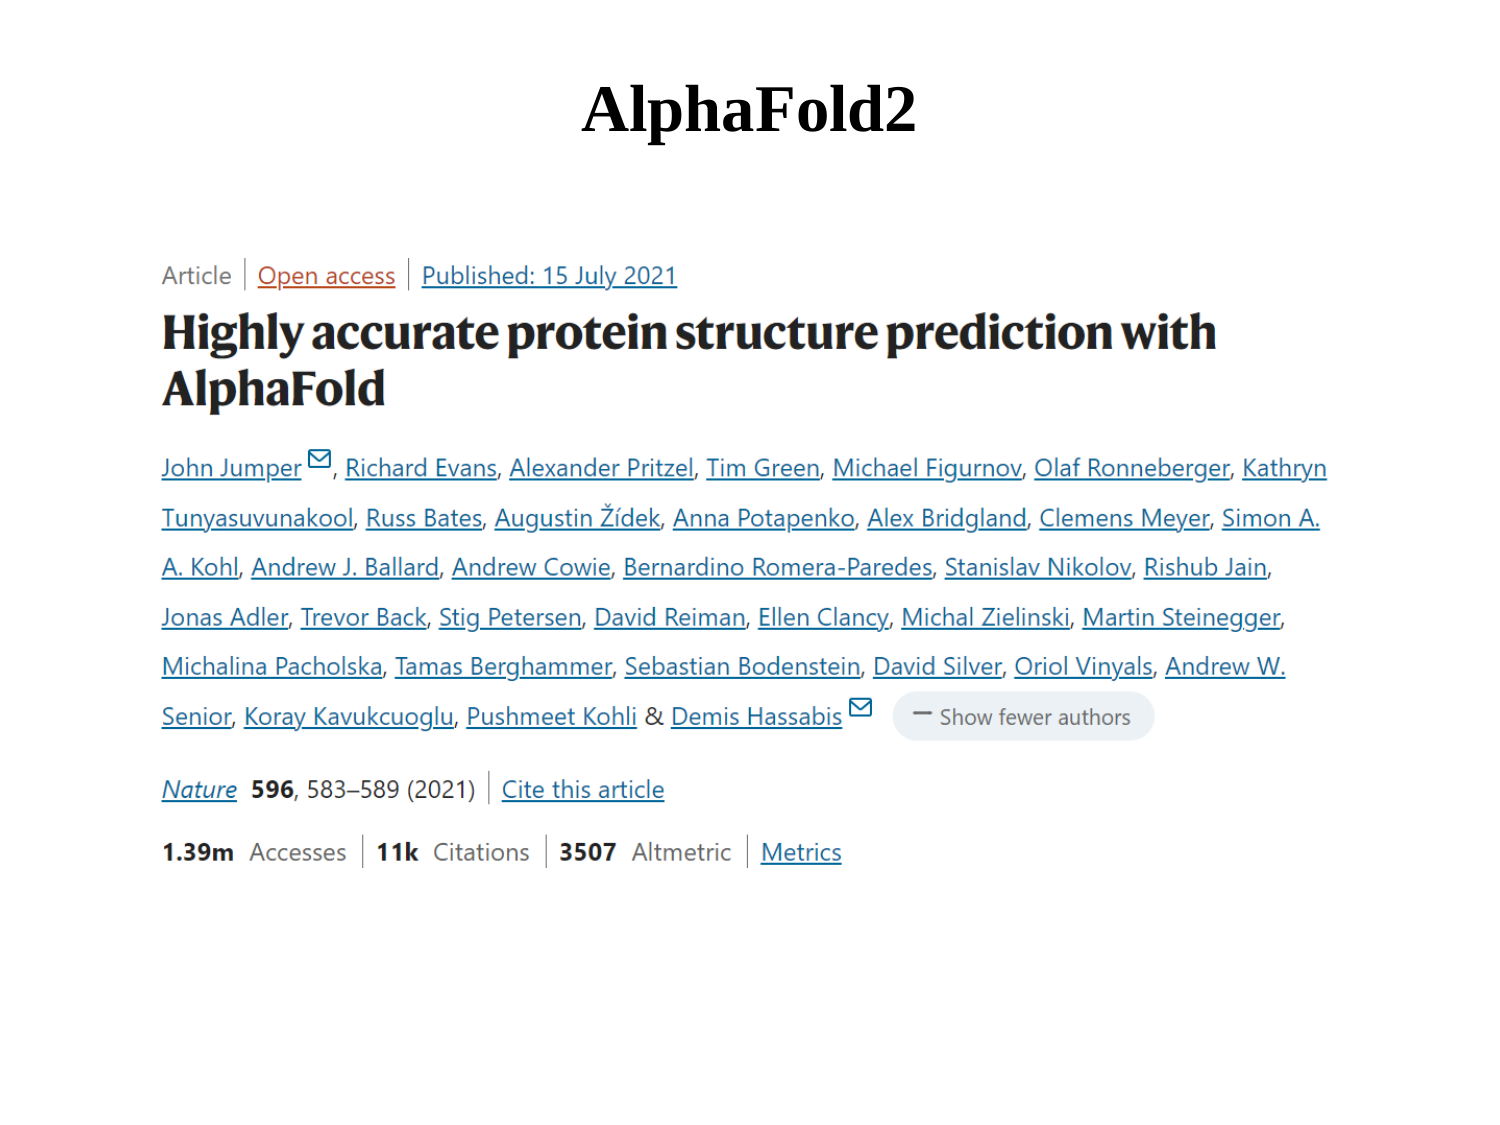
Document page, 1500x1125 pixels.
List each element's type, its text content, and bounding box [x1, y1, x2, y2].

text_box AlphaFold2 [0, 57, 1500, 152]
picture [161, 257, 1337, 868]
